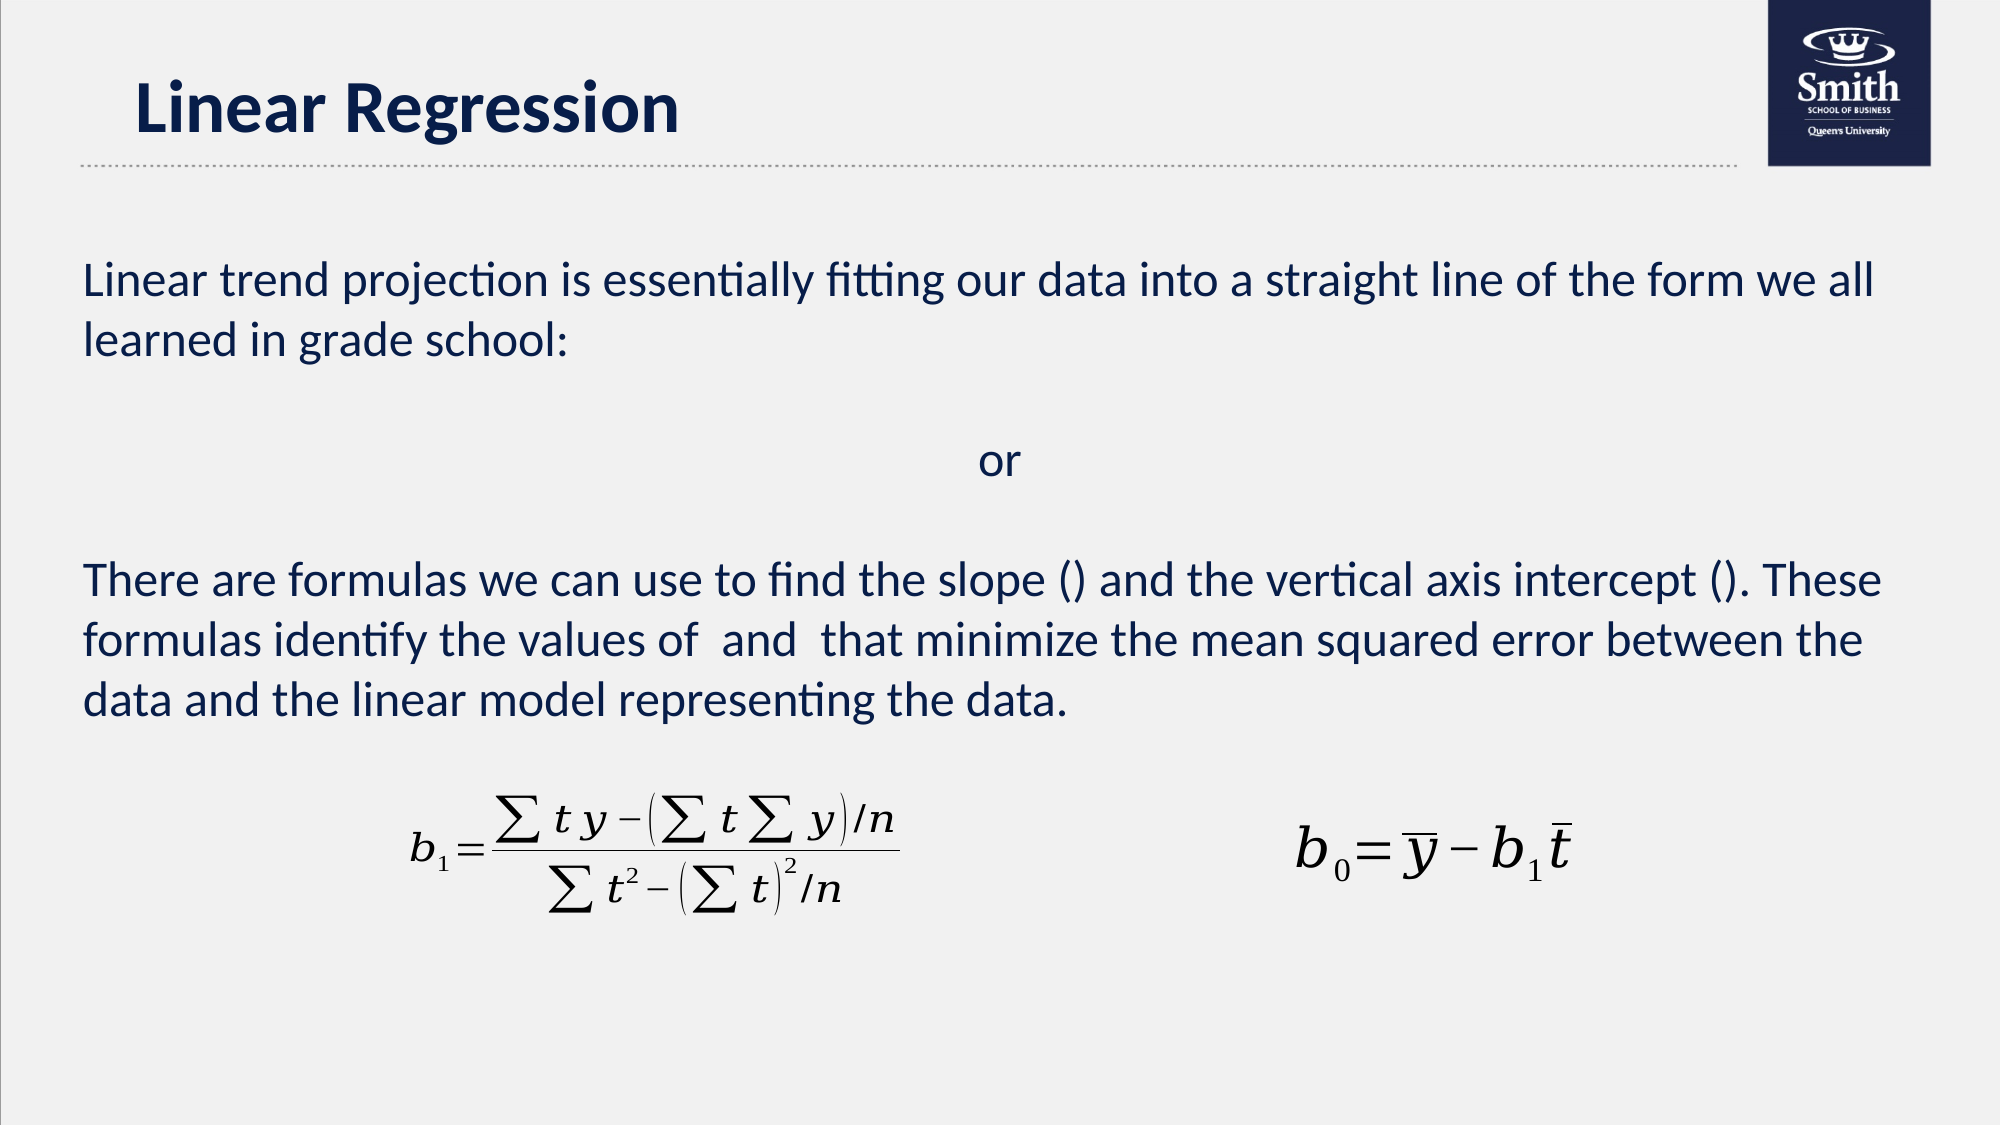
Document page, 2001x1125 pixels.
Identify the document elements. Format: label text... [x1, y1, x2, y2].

picture [0, 0, 2000, 1125]
list Linear Regression [120, 50, 1525, 150]
